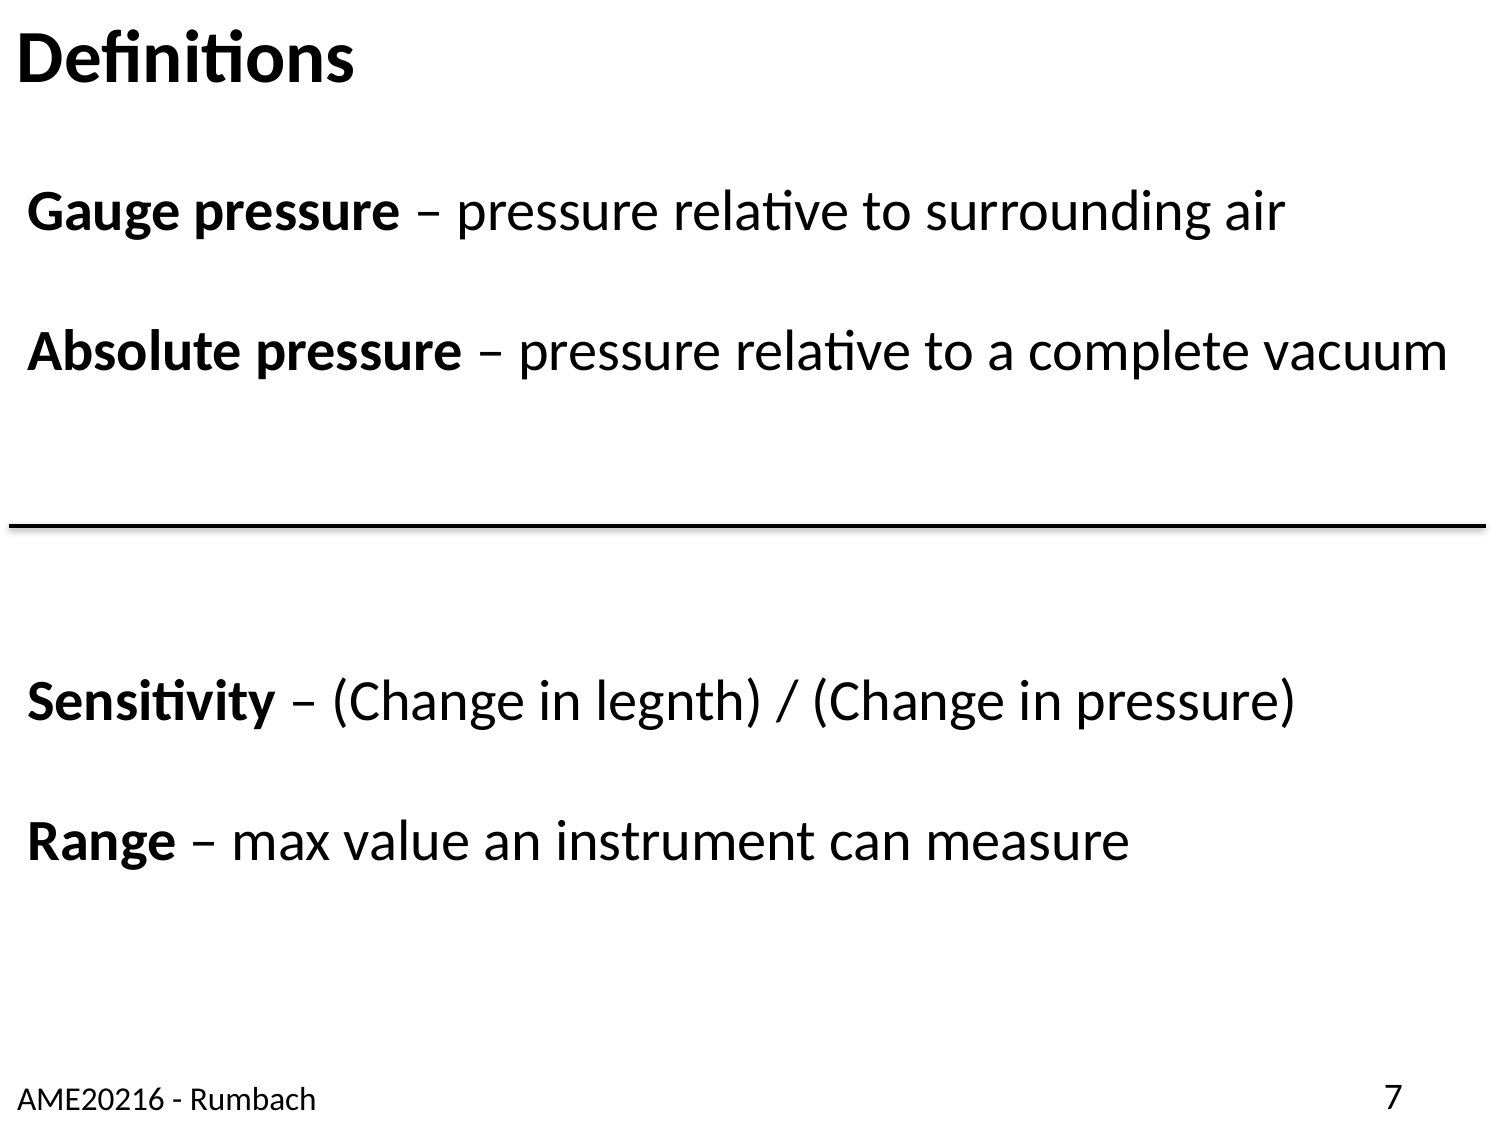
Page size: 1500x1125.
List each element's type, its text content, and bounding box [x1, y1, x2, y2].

text_box Gauge pressure – pressure relative to surrounding air Absolute pressure – pressure relative to a complete vacuum Sensitivity – (Change in legnth) / (Change in pressure) Range – max value an instrument can measure [12, 536, 1465, 880]
text_box Gauge pressure – pressure relative to surrounding air Absolute pressure – pressure relative to a complete vacuum Sensitivity – (Change in legnth) / (Change in pressure) Range – max value an instrument can measure [12, 164, 1465, 522]
text_box Definitions [2, 0, 372, 105]
